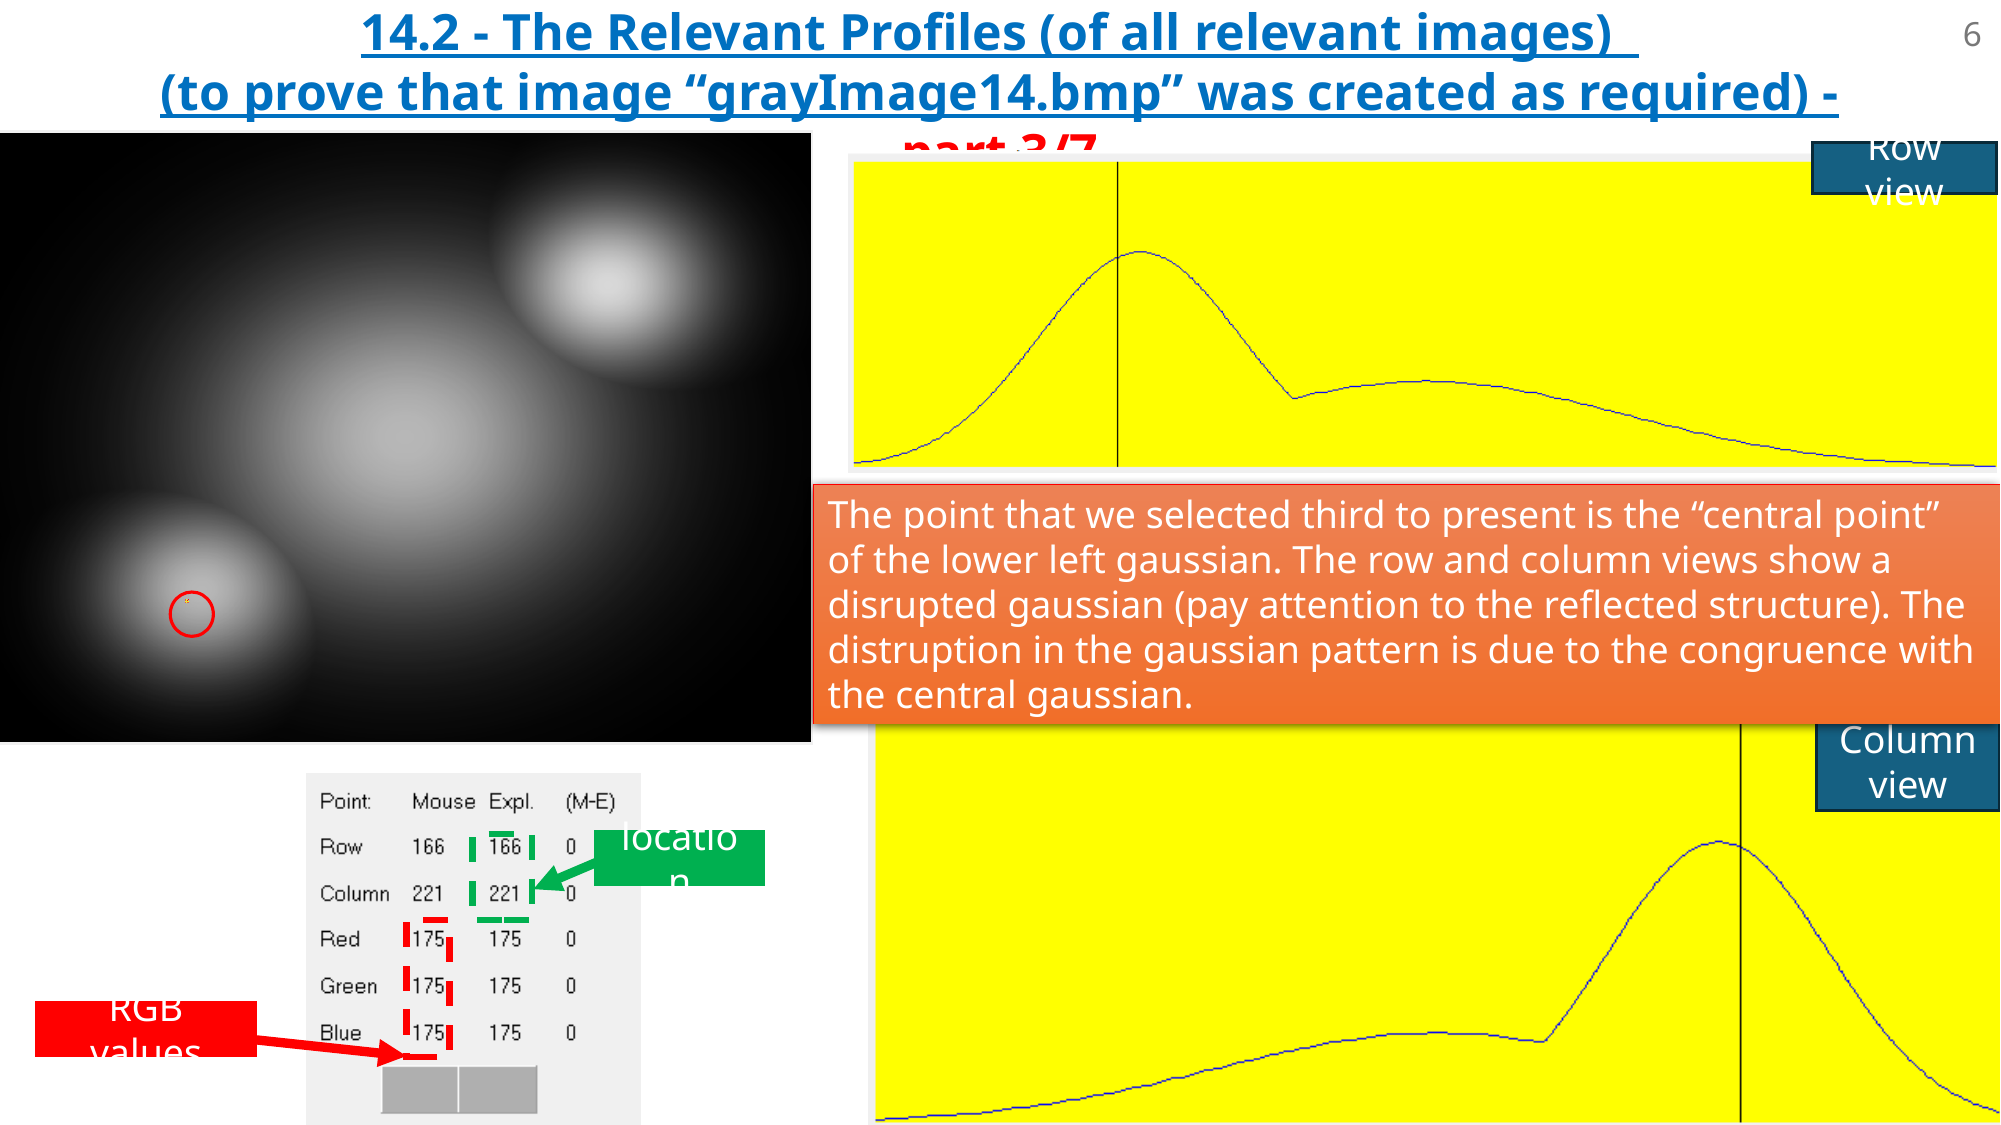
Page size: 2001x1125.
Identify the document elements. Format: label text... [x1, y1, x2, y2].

picture [847, 149, 1997, 474]
text_box Row view [1811, 141, 1998, 195]
picture [0, 129, 814, 746]
slide_number 6 [1947, 5, 2000, 66]
text_box The point that we selected third to present is the “central point” of the lower left gaussian. The row and column views show a disrupted gaussian (pay attention to the reflected structure). The distruption in the gaussian pattern is due to the congruence with the central gaussian. [814, 484, 2000, 724]
text_box 14.2 - The Relevant Profiles (of all relevant images) (to prove that image “grayImage14.bmp” was created as required) - part 3/7 [130, 0, 1870, 188]
picture [305, 772, 642, 830]
picture [305, 1058, 642, 1125]
picture [867, 710, 2000, 1125]
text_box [36, 830, 765, 1058]
